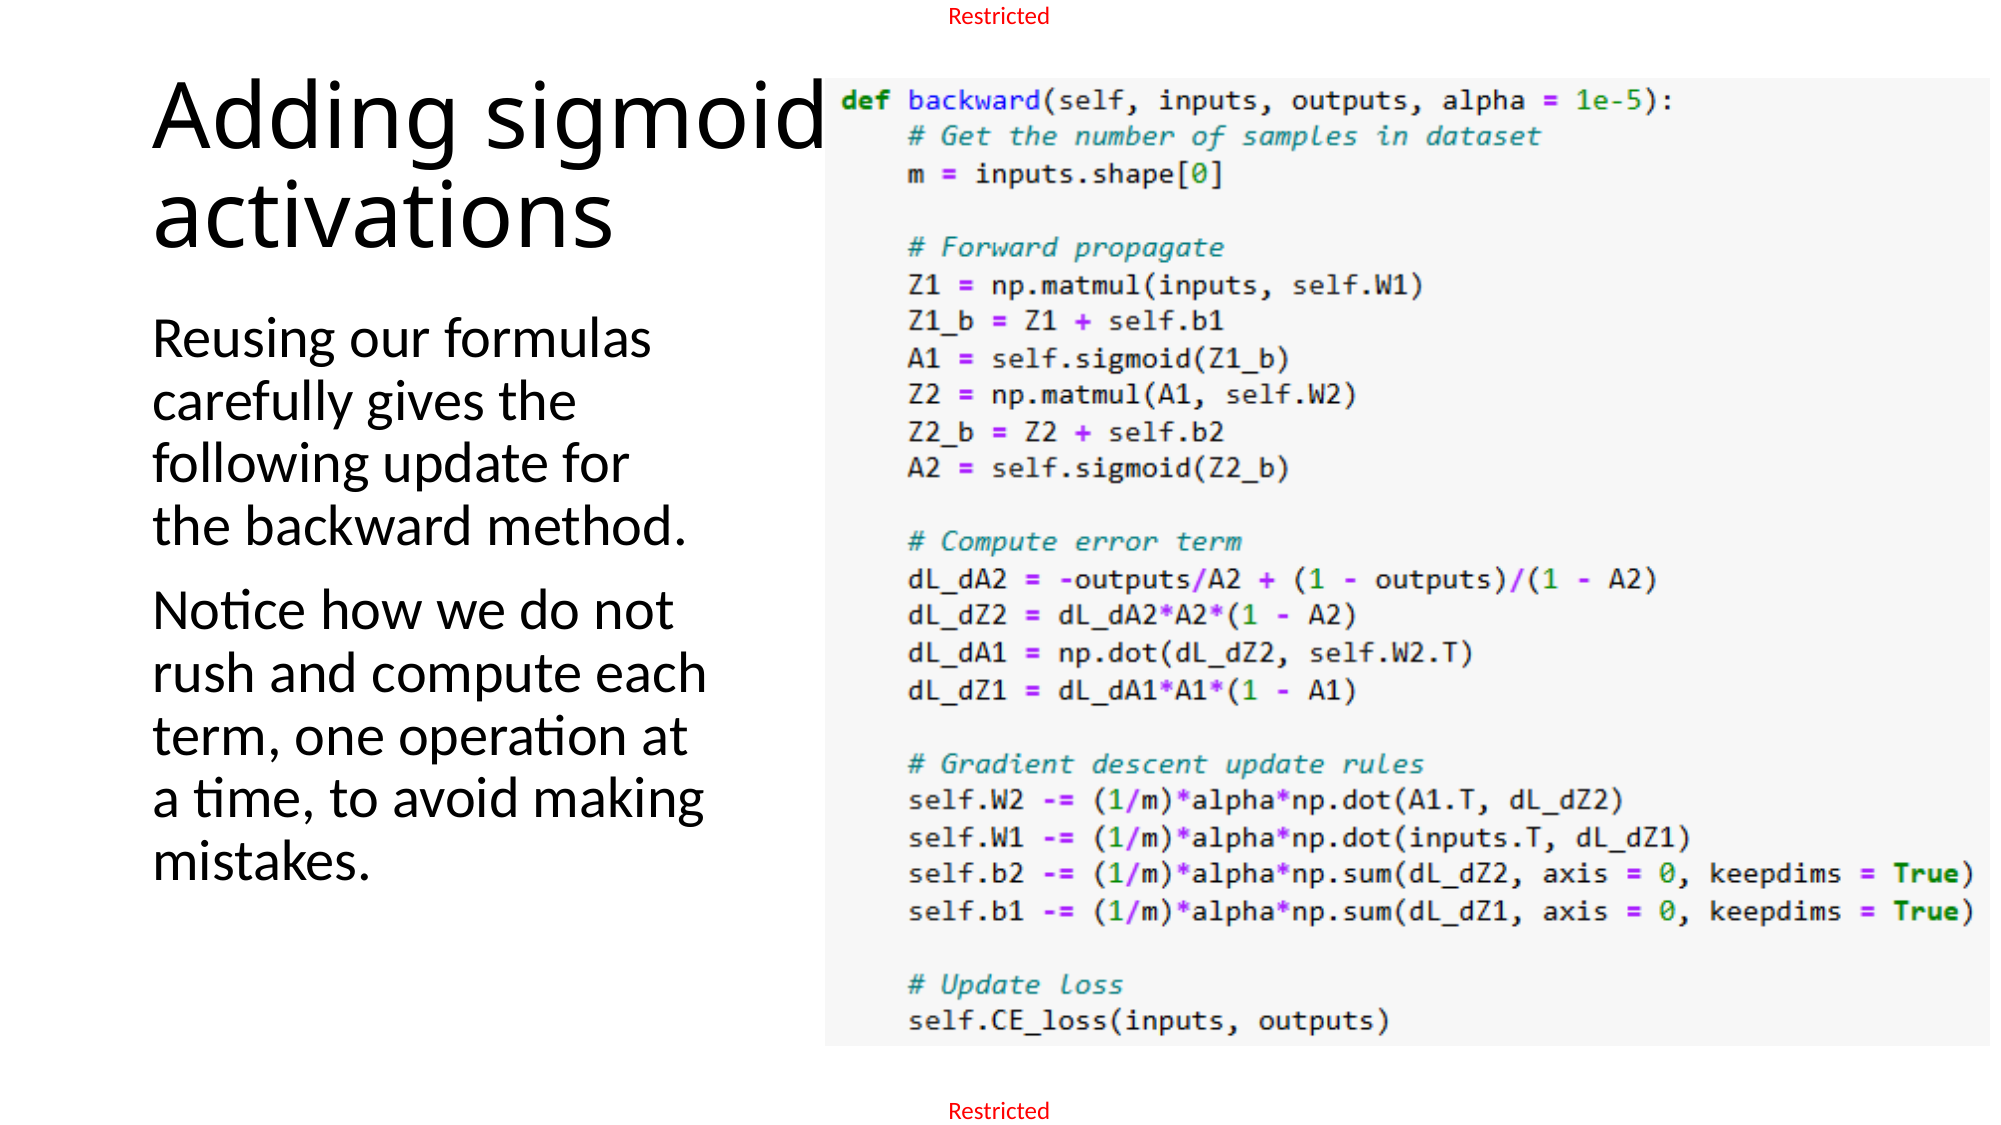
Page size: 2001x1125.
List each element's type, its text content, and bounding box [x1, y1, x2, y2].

title Adding sigmoid activations [137, 59, 1863, 278]
list Reusing our formulas carefully gives the following update for the backward method. Notice how we do not rush and compute each term, one operation at a time, to avoid making mistakes. [137, 299, 727, 1125]
picture [825, 78, 1990, 1047]
